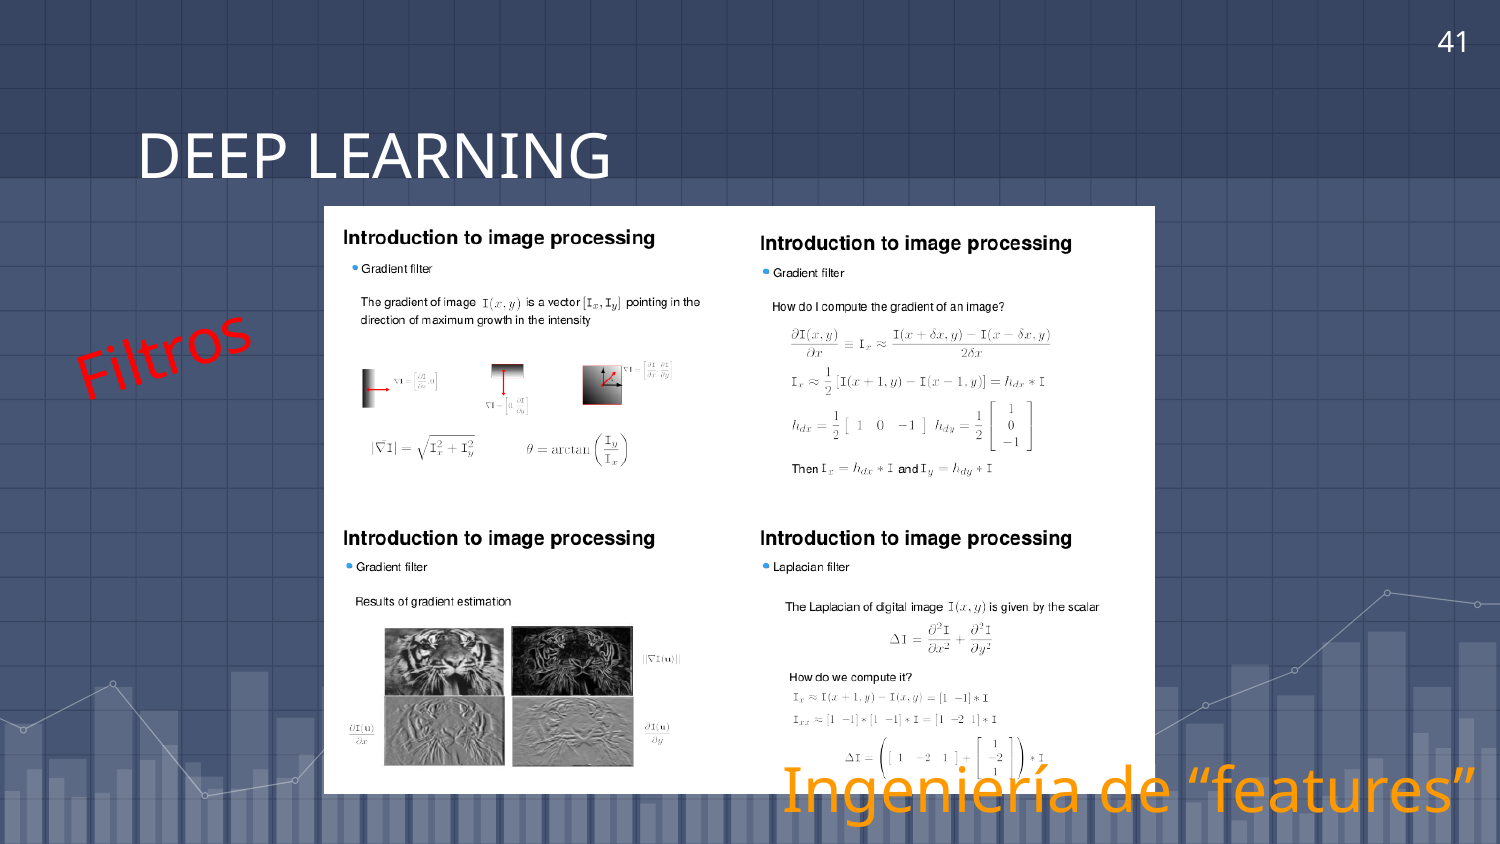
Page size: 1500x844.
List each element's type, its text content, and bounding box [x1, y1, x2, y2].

text_box 41 [1408, 0, 1500, 88]
picture [324, 206, 1155, 794]
text_box Ingeniería de “features” [604, 735, 1500, 844]
text_box DEEP LEARNING [121, 65, 1383, 207]
text_box Filtros [0, 245, 319, 508]
